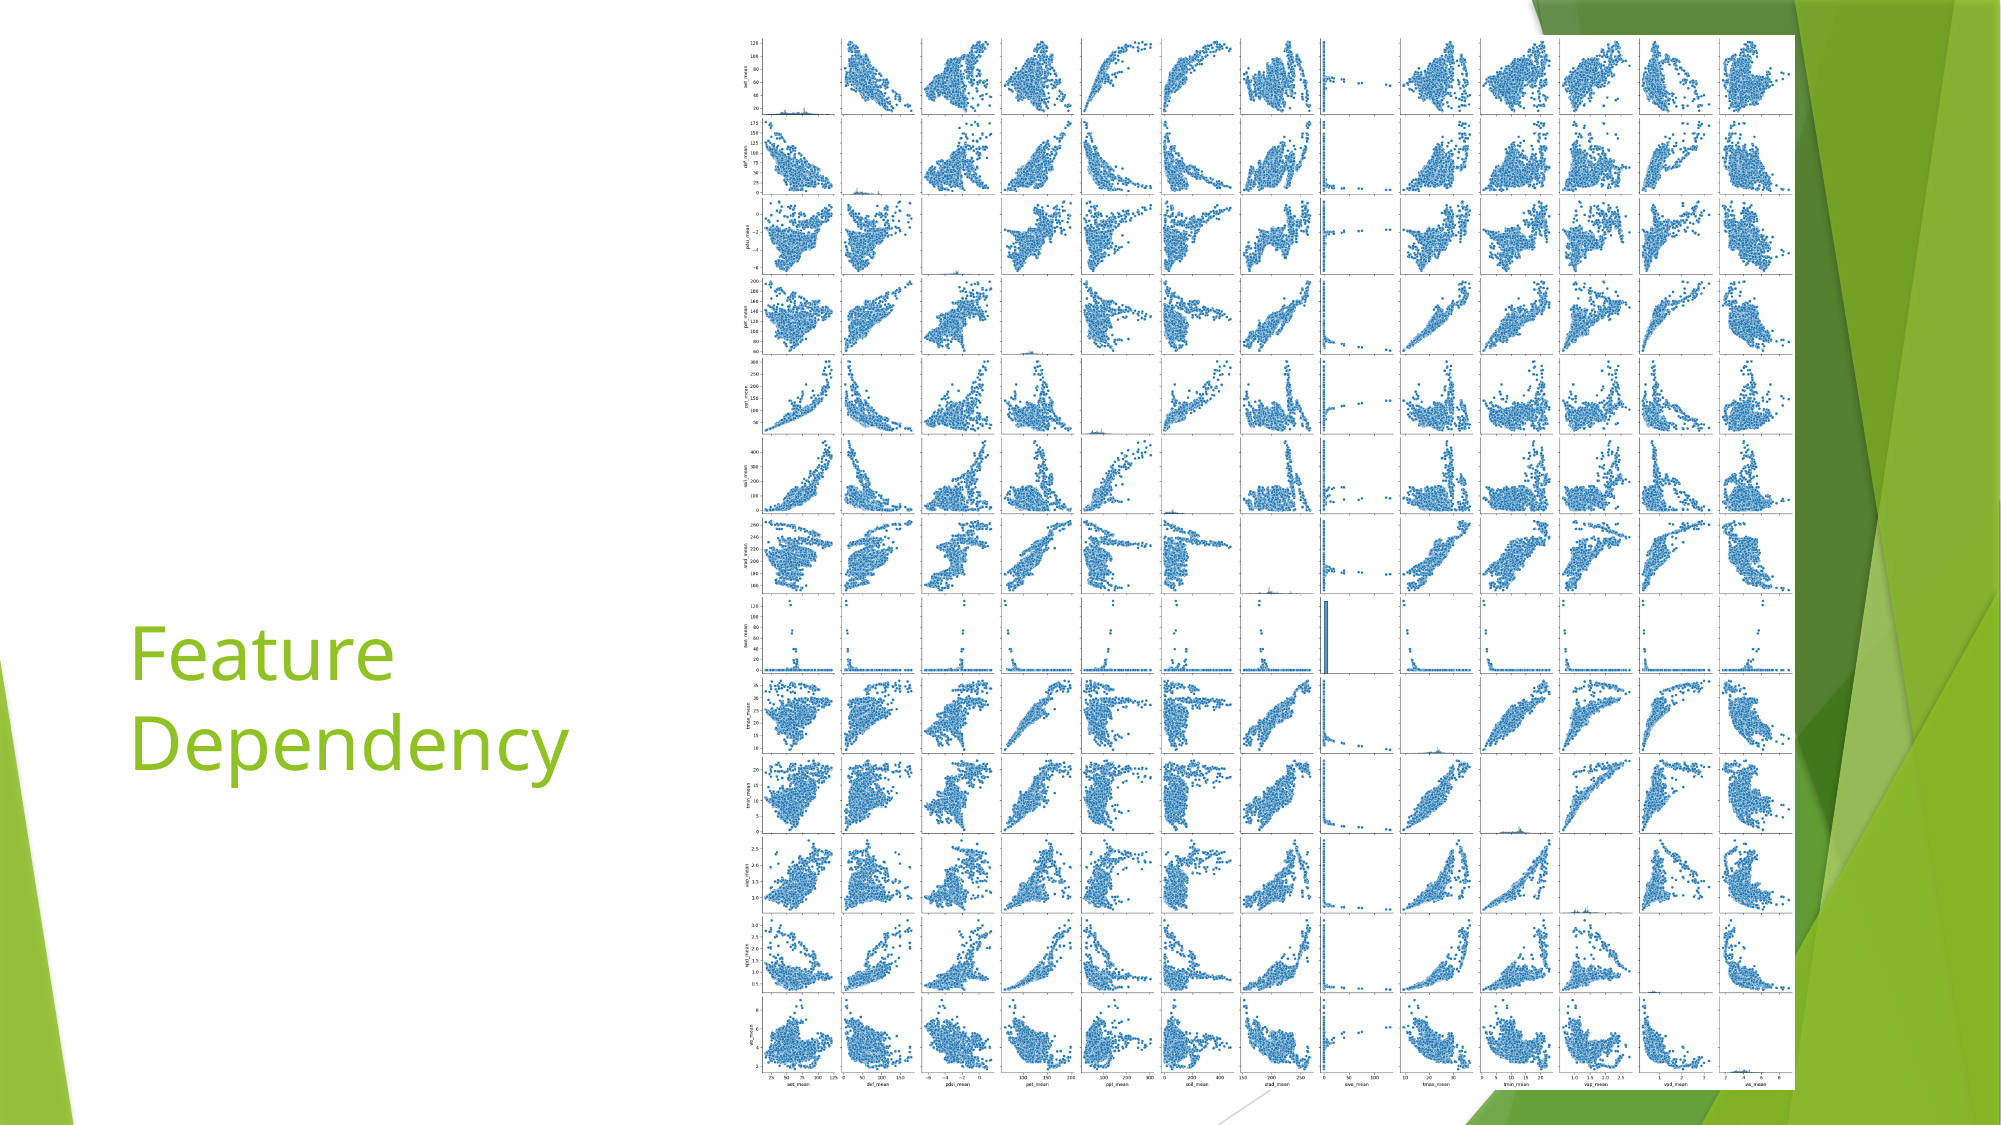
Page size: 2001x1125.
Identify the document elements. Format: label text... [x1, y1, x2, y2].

title Feature Dependency [113, 598, 644, 816]
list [739, 34, 1796, 1091]
